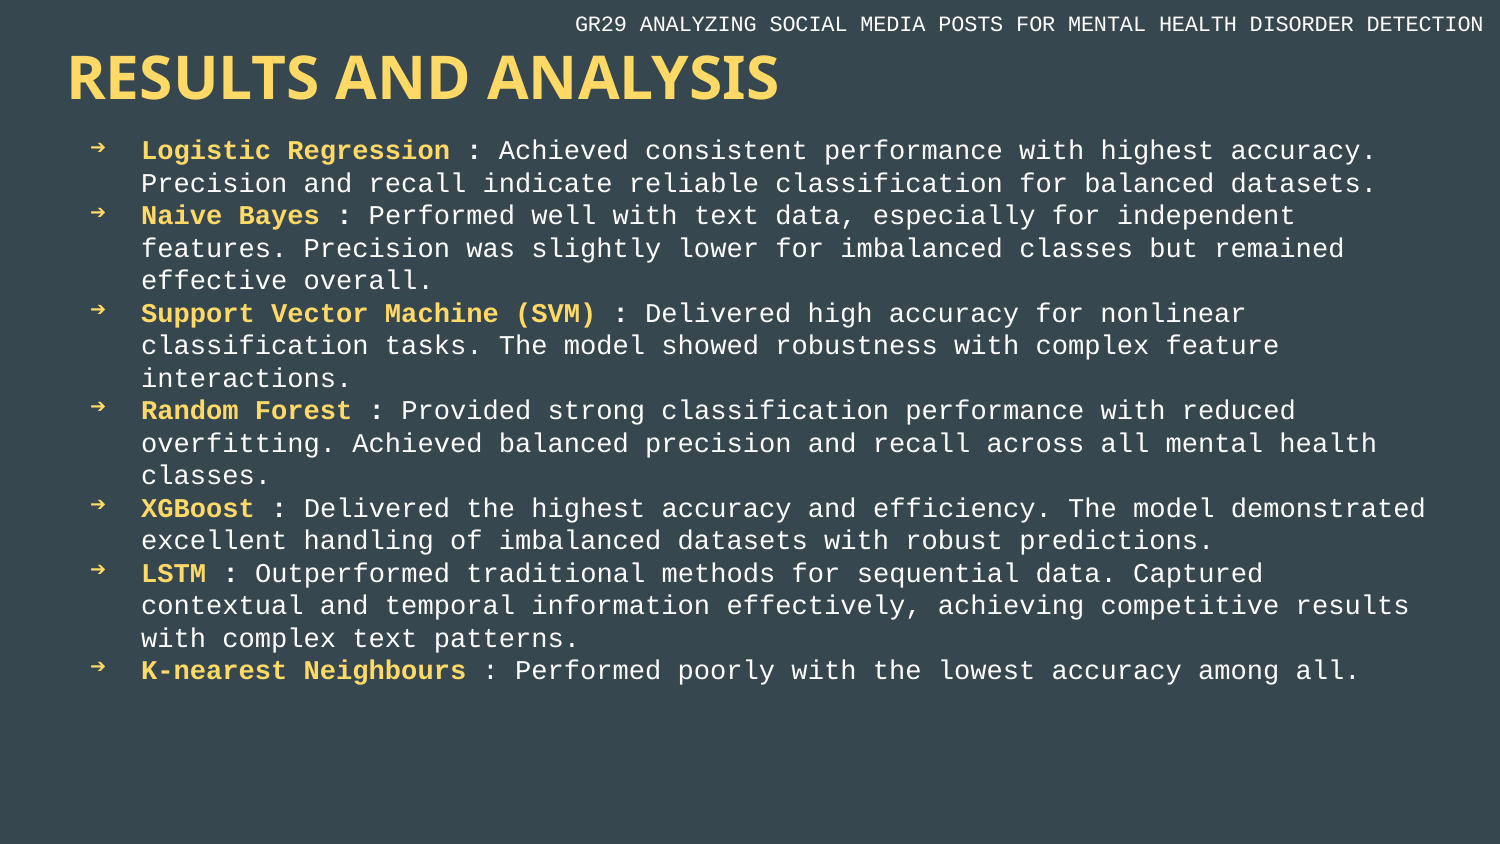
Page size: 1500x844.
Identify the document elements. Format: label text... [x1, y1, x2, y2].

list Logistic Regression : Achieved consistent performance with highest accuracy. Precision and recall indicate reliable classification for balanced datasets. Naive Bayes : Performed well with text data, especially for independent features. Precision was slightly lower for imbalanced classes but remained effective overall. Support Vector Machine (SVM) : Delivered high accuracy for nonlinear classification tasks. The model showed robustness with complex feature interactions. Random Forest : Provided strong classification performance with reduced overfitting. Achieved balanced precision and recall across all mental health classes. XGBoost : Delivered the highest accuracy and efficiency. The model demonstrated excellent handling of imbalanced datasets with robust predictions. LSTM : Outperformed traditional methods for sequential data. Captured contextual and temporal information effectively, achieving competitive results with complex text patterns. K-nearest Neighbours : Performed poorly with the lowest accuracy among all. [51, 117, 1449, 765]
title RESULTS AND ANALYSIS [51, 23, 1449, 117]
text_box GR29 ANALYZING SOCIAL MEDIA POSTS FOR MENTAL HEALTH DISORDER DETECTION [467, 0, 1500, 49]
